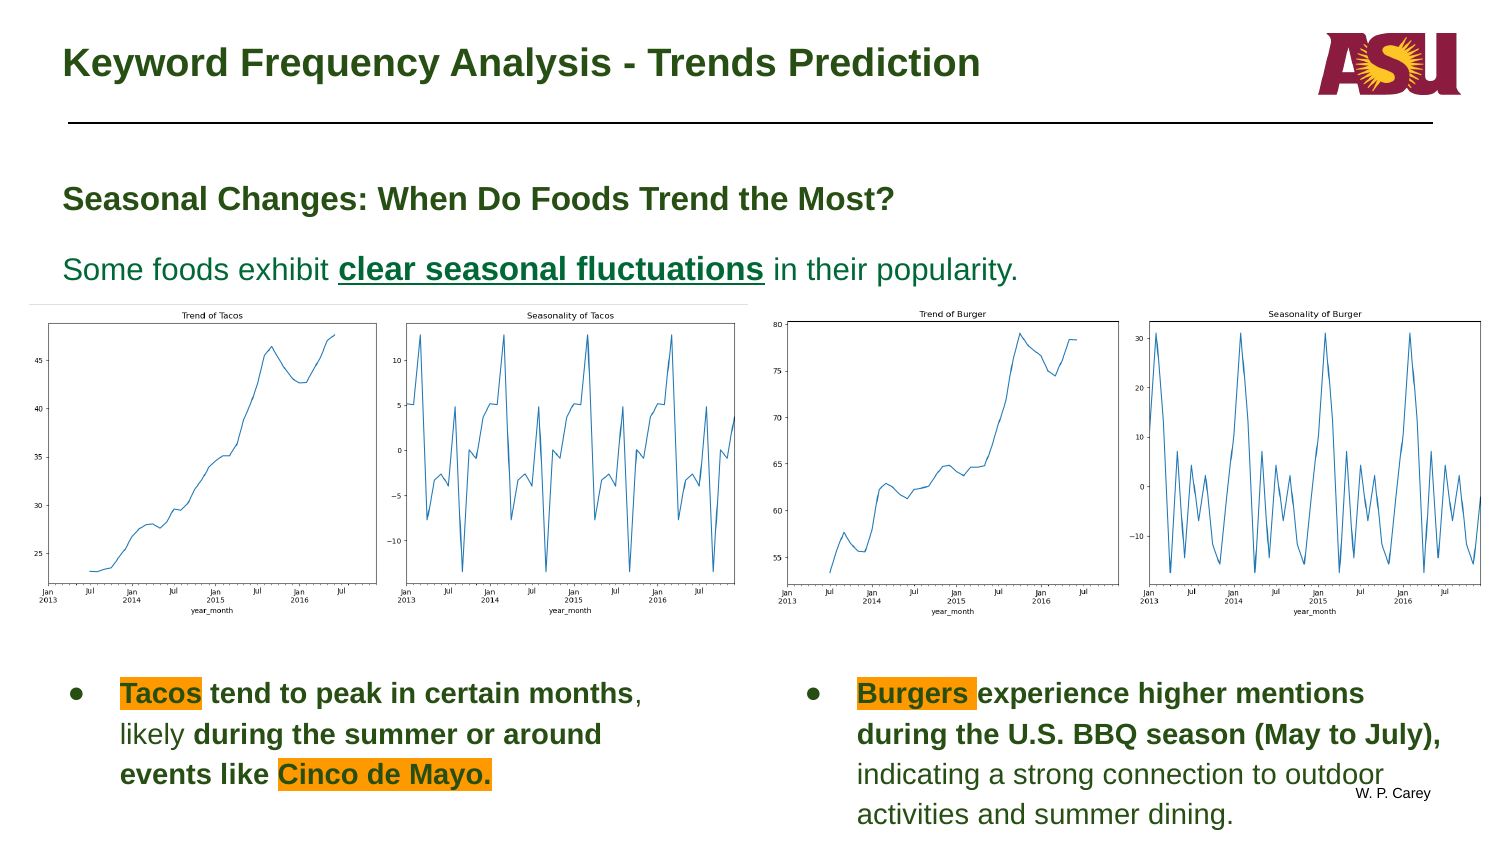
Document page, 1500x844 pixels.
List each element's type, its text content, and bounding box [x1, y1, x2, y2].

picture [1449, 33, 1461, 95]
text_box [29, 654, 1471, 843]
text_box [29, 304, 1487, 619]
title Keyword Frequency Analysis - Trends Prediction [51, 26, 1449, 121]
list Seasonal Changes: When Do Foods Trend the Most? Some foods exhibit clear seasonal fluctuations in their popularity. [51, 159, 1449, 303]
